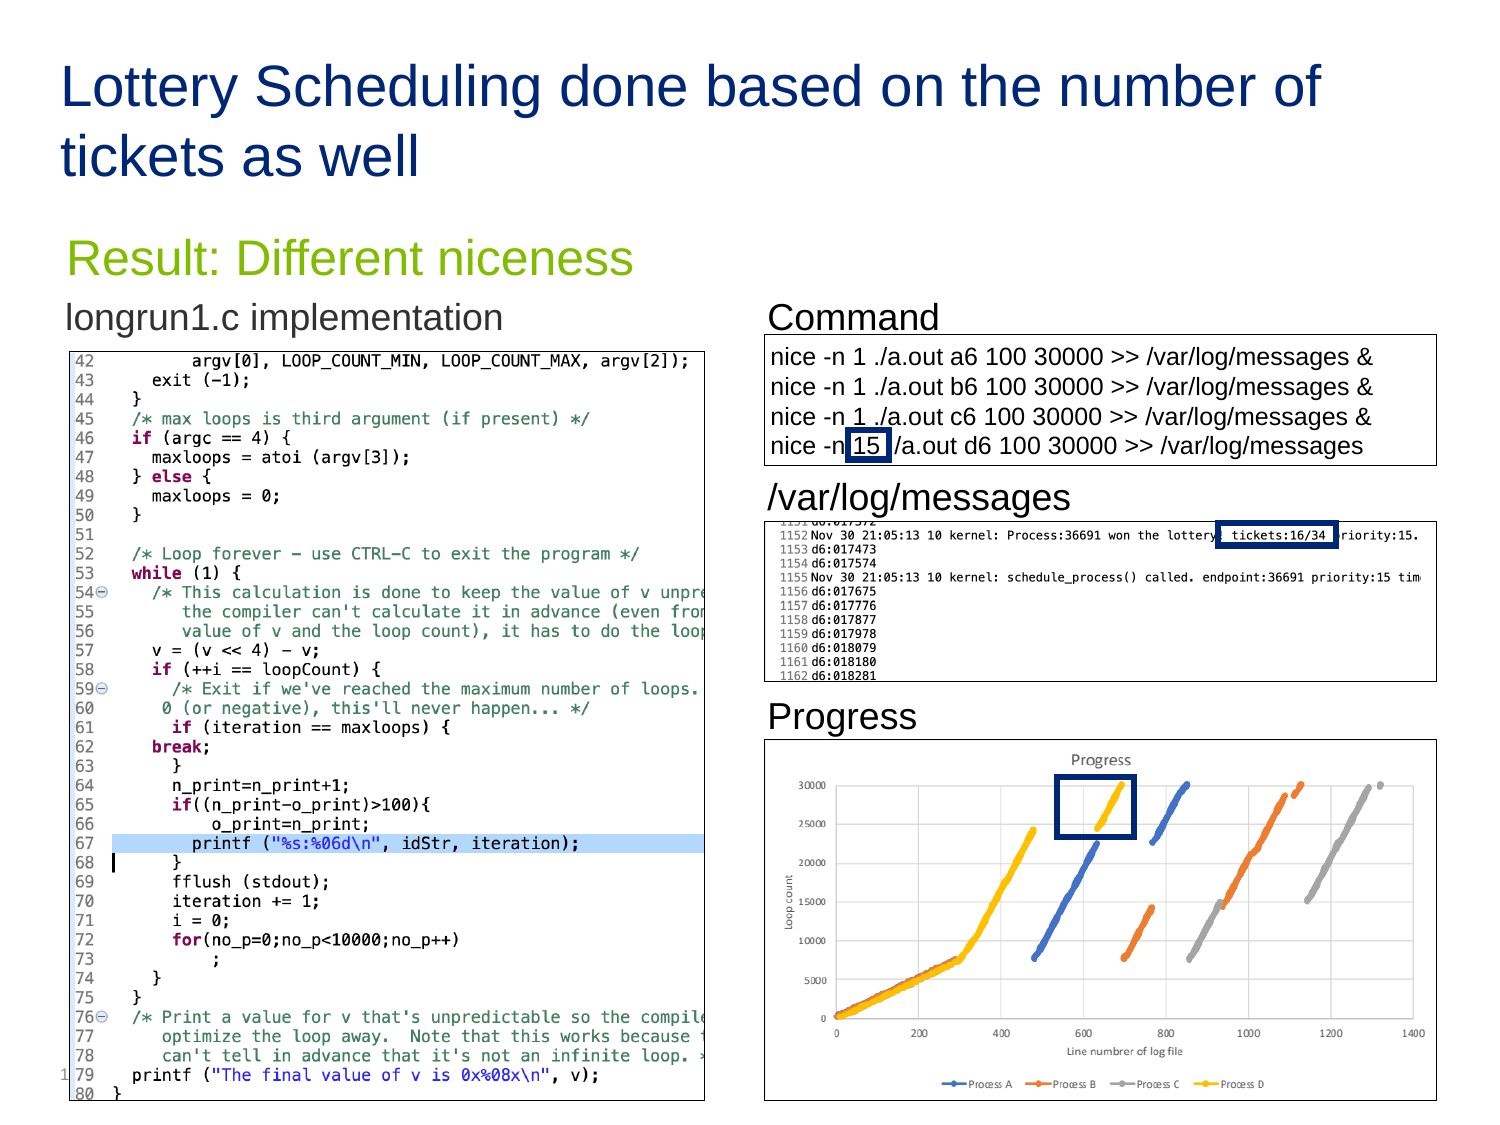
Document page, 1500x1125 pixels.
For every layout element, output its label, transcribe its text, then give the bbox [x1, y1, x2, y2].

text_box nice -n 1 ./a.out a6 100 30000 >> /var/log/messages & nice -n 1 ./a.out b6 100 30000 >> /var/log/messages & nice -n 1 ./a.out c6 100 30000 >> /var/log/messages & nice -n 15 ./a.out d6 100 30000 >> /var/log/messages [764, 334, 1437, 466]
text_box /var/log/messages [767, 473, 1383, 519]
text_box longrun1.c implementation [65, 293, 681, 339]
text_box [848, 429, 889, 460]
text_box Command [767, 293, 1383, 334]
text_box Result: Different niceness [65, 225, 1416, 279]
title Lottery Scheduling done based on the number of tickets as well [60, 48, 1440, 126]
text_box Progress [767, 691, 1383, 737]
picture [764, 521, 1437, 682]
picture [68, 350, 705, 1101]
picture [764, 739, 1437, 1101]
